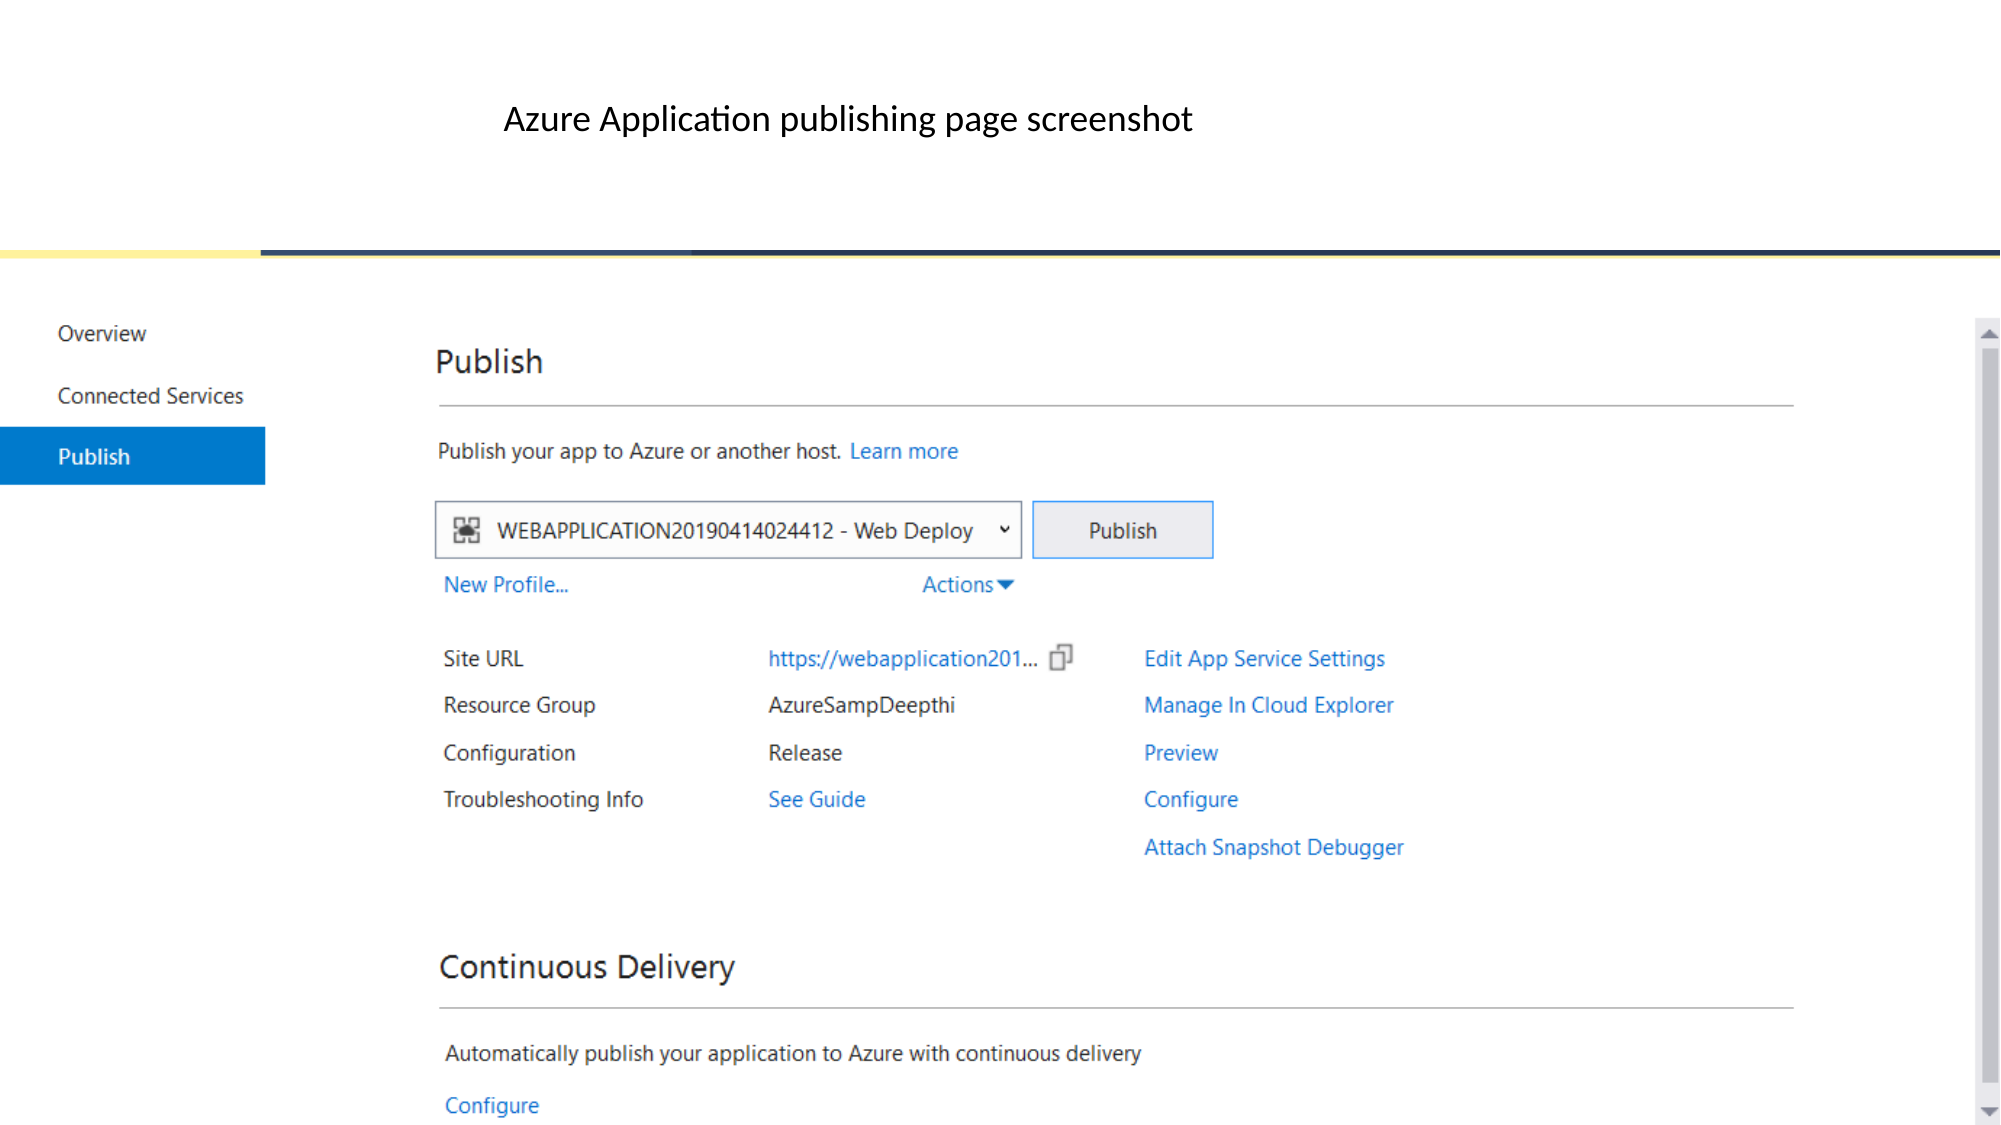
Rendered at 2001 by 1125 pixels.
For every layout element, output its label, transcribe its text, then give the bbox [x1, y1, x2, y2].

text_box Azure Application publishing page screenshot [488, 86, 1210, 147]
picture [0, 250, 2000, 1125]
